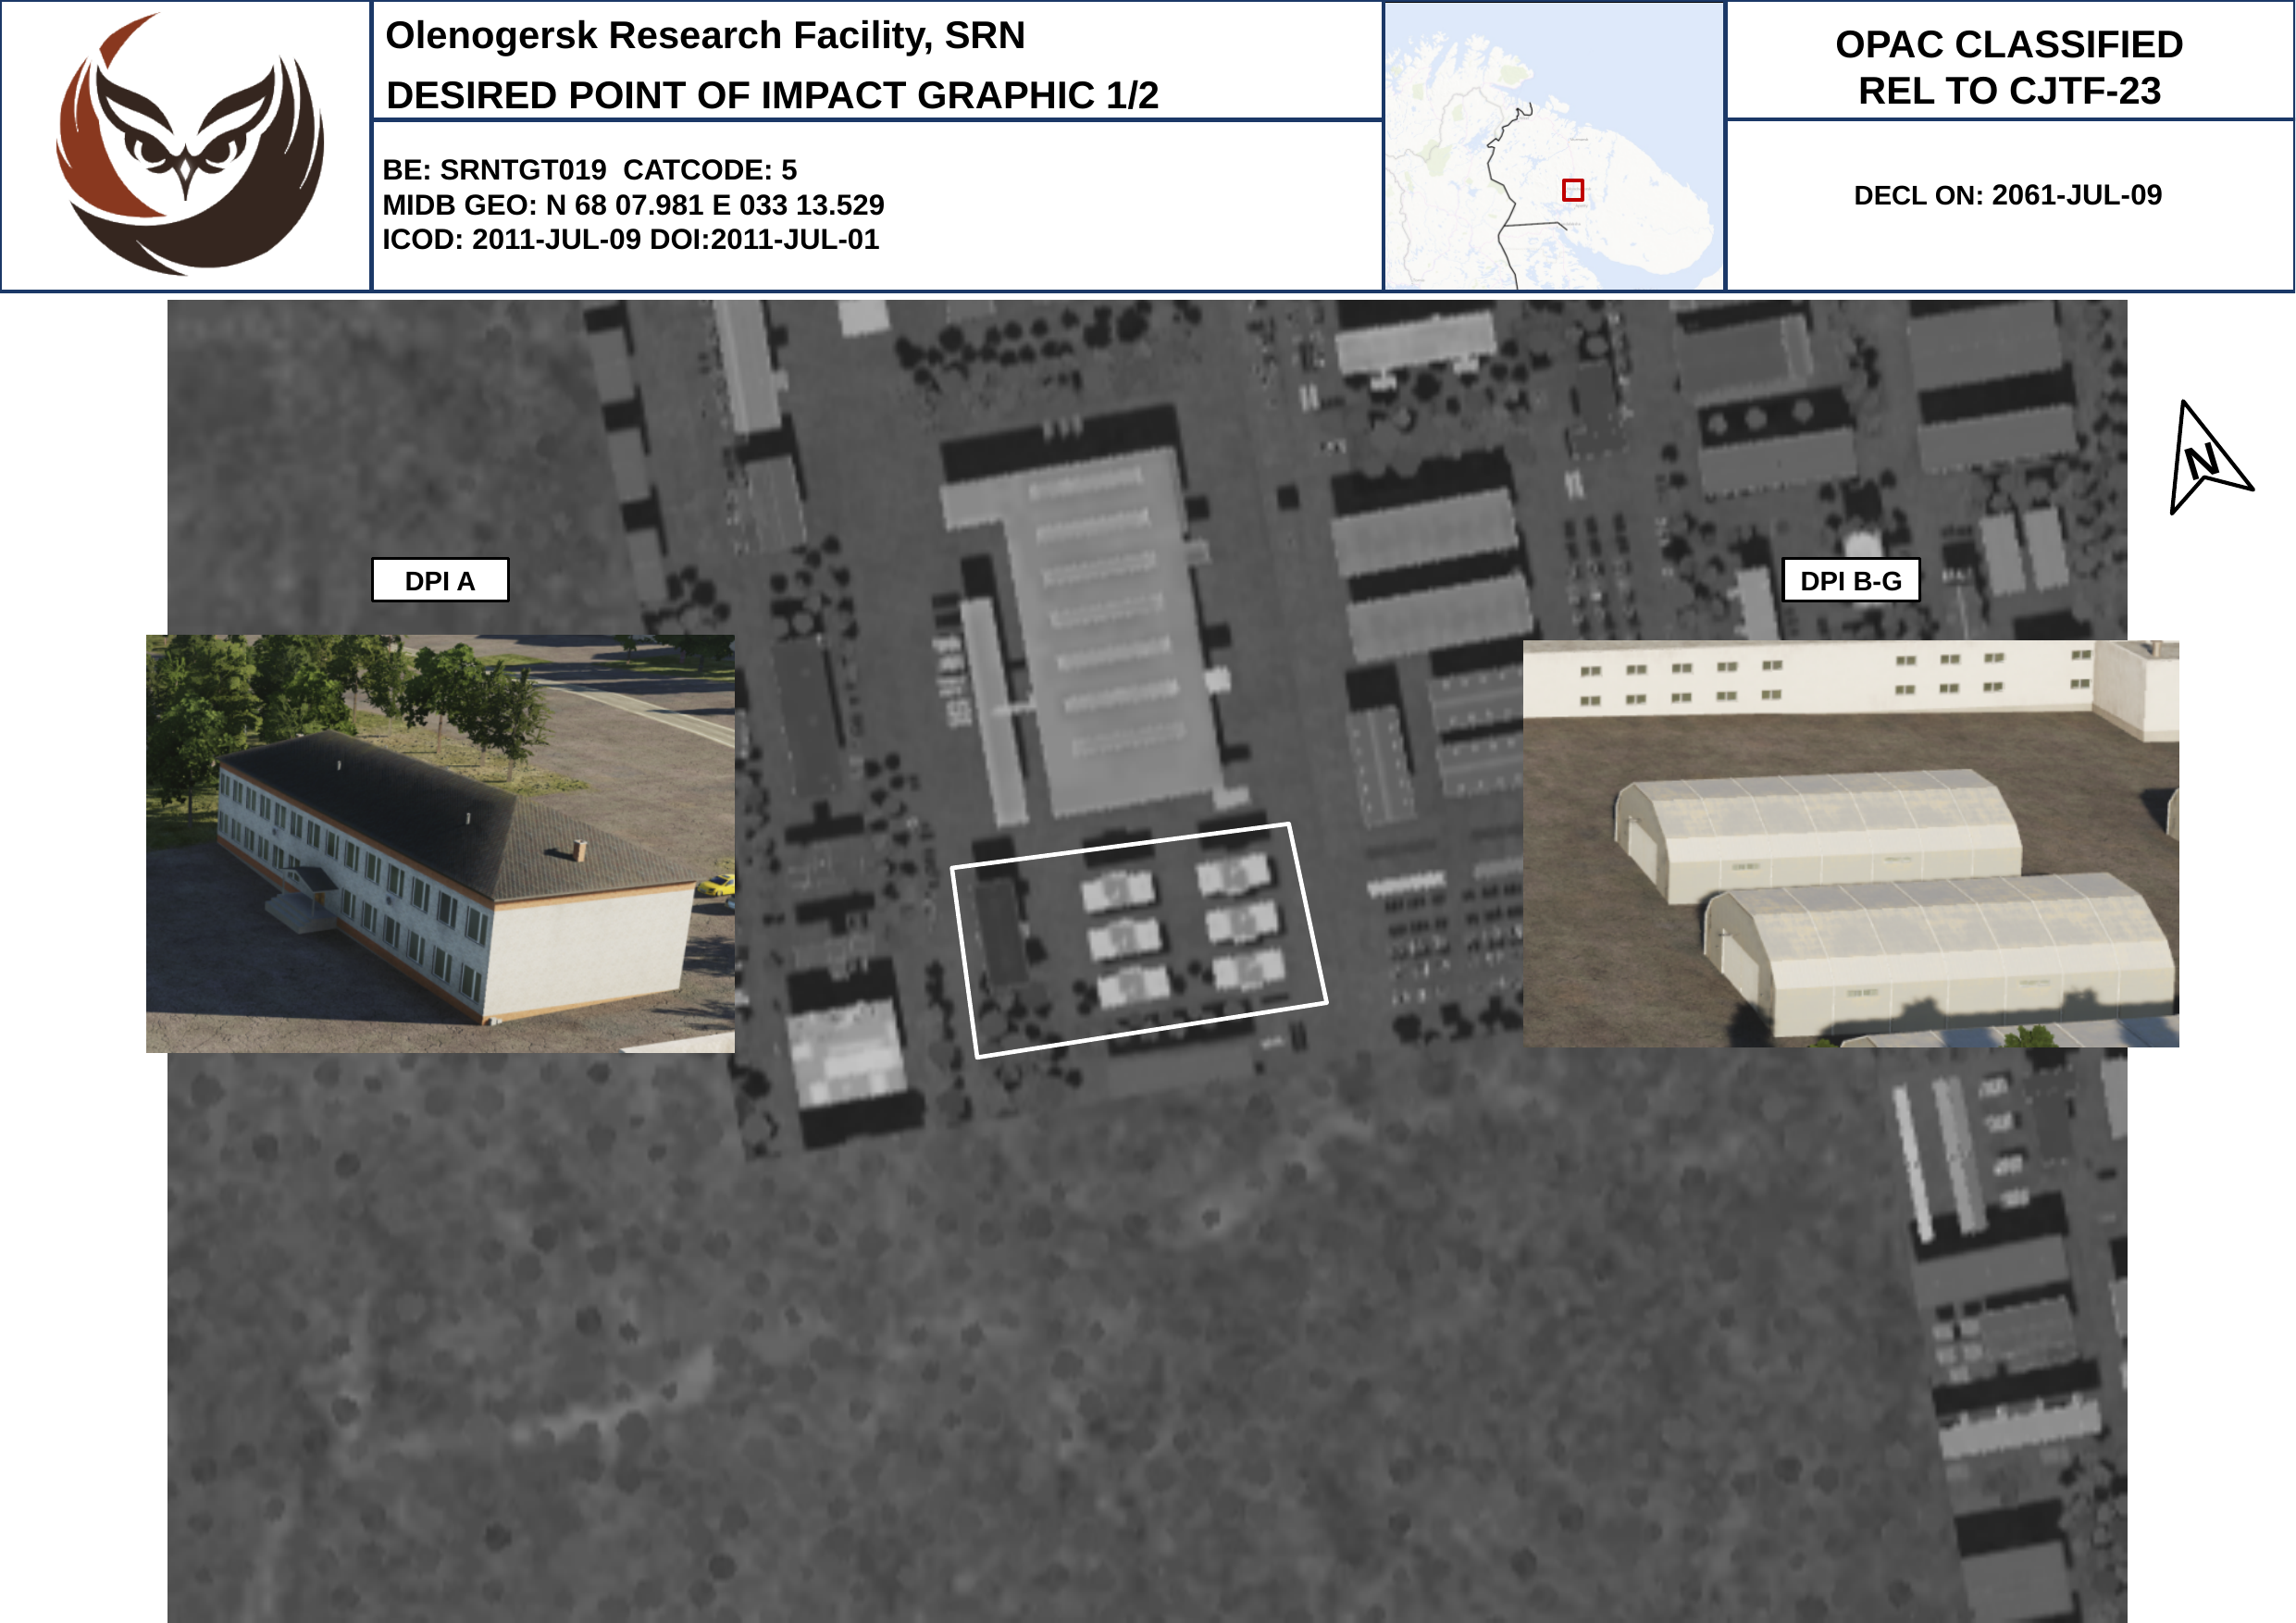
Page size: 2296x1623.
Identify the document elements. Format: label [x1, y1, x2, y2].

text_box [0, 0, 2296, 302]
text_box [368, 142, 2296, 264]
text_box [2154, 399, 2240, 505]
picture [146, 302, 2179, 1623]
